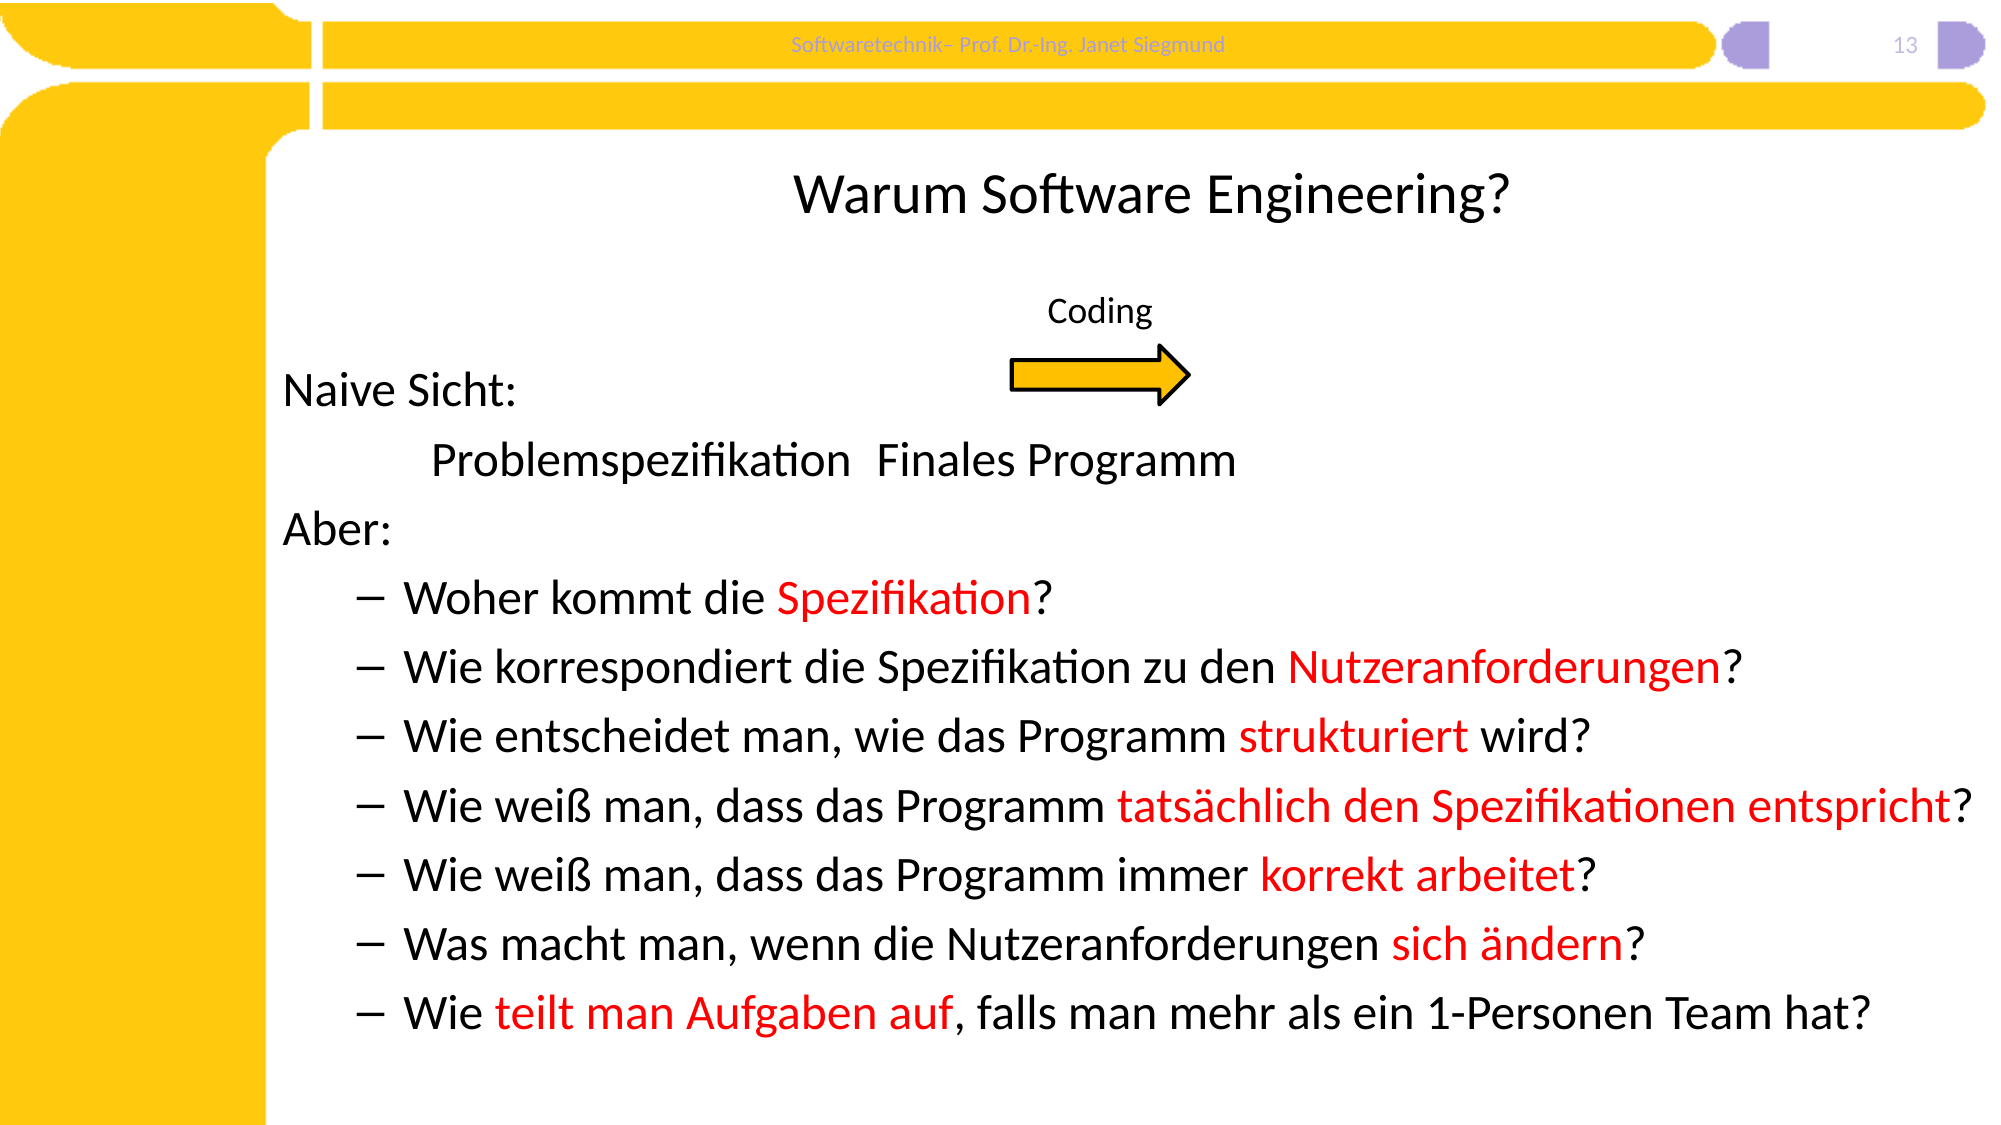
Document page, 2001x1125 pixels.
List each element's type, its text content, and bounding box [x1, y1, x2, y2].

list Naive Sicht: Problemspezifikation Finales Programm Aber: Woher kommt die Spezifikation? Wie korrespondiert die Spezifikation zu den Nutzeranforderungen? Wie entscheidet man, wie das Programm strukturiert wird? Wie weiß man, dass das Programm tatsächlich den Spezifikationen entspricht? Wie weiß man, dass das Programm immer korrekt arbeitet? Was macht man, wenn die Nutzeranforderungen sich ändern? Wie teilt man Aufgaben auf, falls man mehr als ein 1-Personen Team hat? [267, 349, 1993, 1104]
text_box Coding [1032, 278, 1168, 339]
picture [0, 3, 1999, 1125]
text_box [1009, 343, 1191, 407]
slide_number 13 [1767, 20, 1934, 67]
title Warum Software Engineering? [350, 137, 1957, 243]
